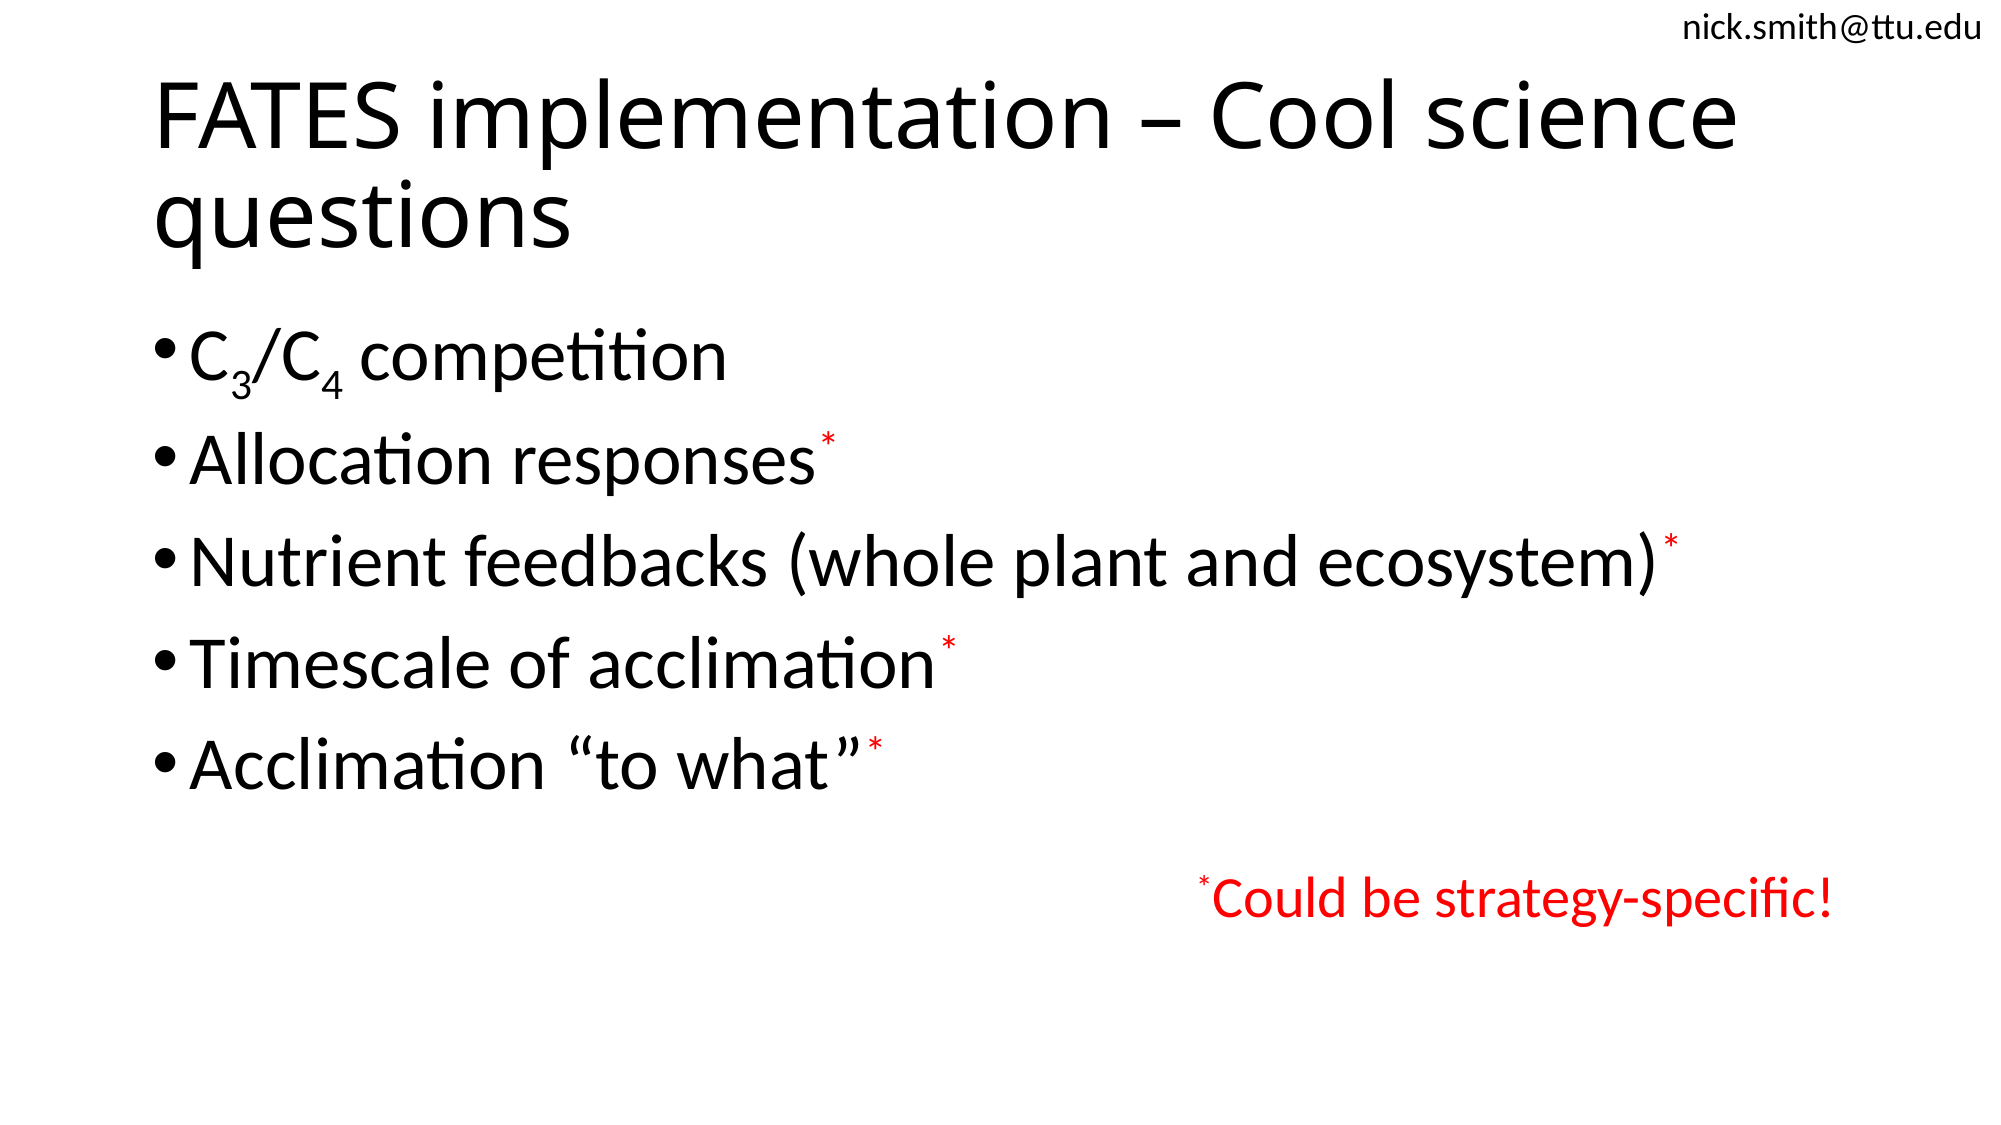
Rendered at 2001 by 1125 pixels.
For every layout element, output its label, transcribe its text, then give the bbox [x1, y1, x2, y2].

text_box *Could be strategy-specific! [1181, 851, 1851, 937]
title FATES implementation – Cool science questions [137, 59, 1863, 278]
list C3/C4 competition Allocation responses* Nutrient feedbacks (whole plant and ecosystem)* Timescale of acclimation* Acclimation “to what”* [137, 299, 1863, 1014]
text_box nick.smith@ttu.edu [1667, 0, 1998, 55]
